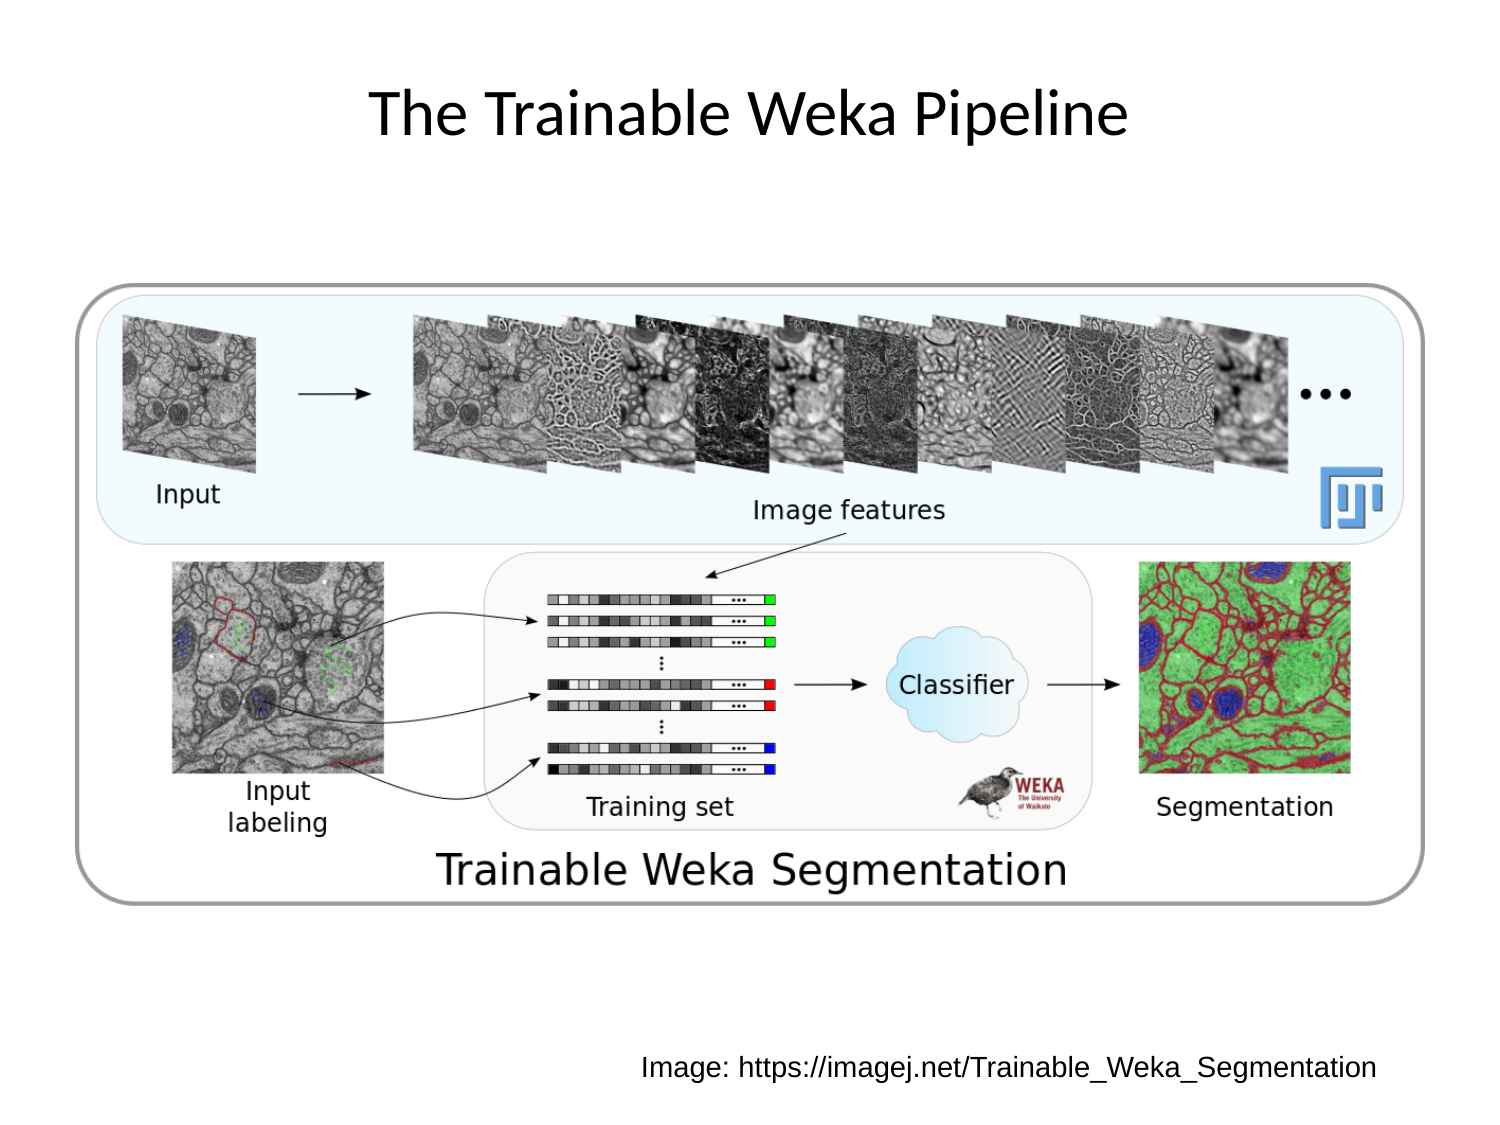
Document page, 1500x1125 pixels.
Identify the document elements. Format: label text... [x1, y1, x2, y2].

text_box Image: https://imagej.net/Trainable_Weka_Segmentation [625, 1040, 1500, 1091]
picture [74, 283, 1425, 906]
text_box The Trainable Weka Pipeline [75, 45, 1425, 172]
